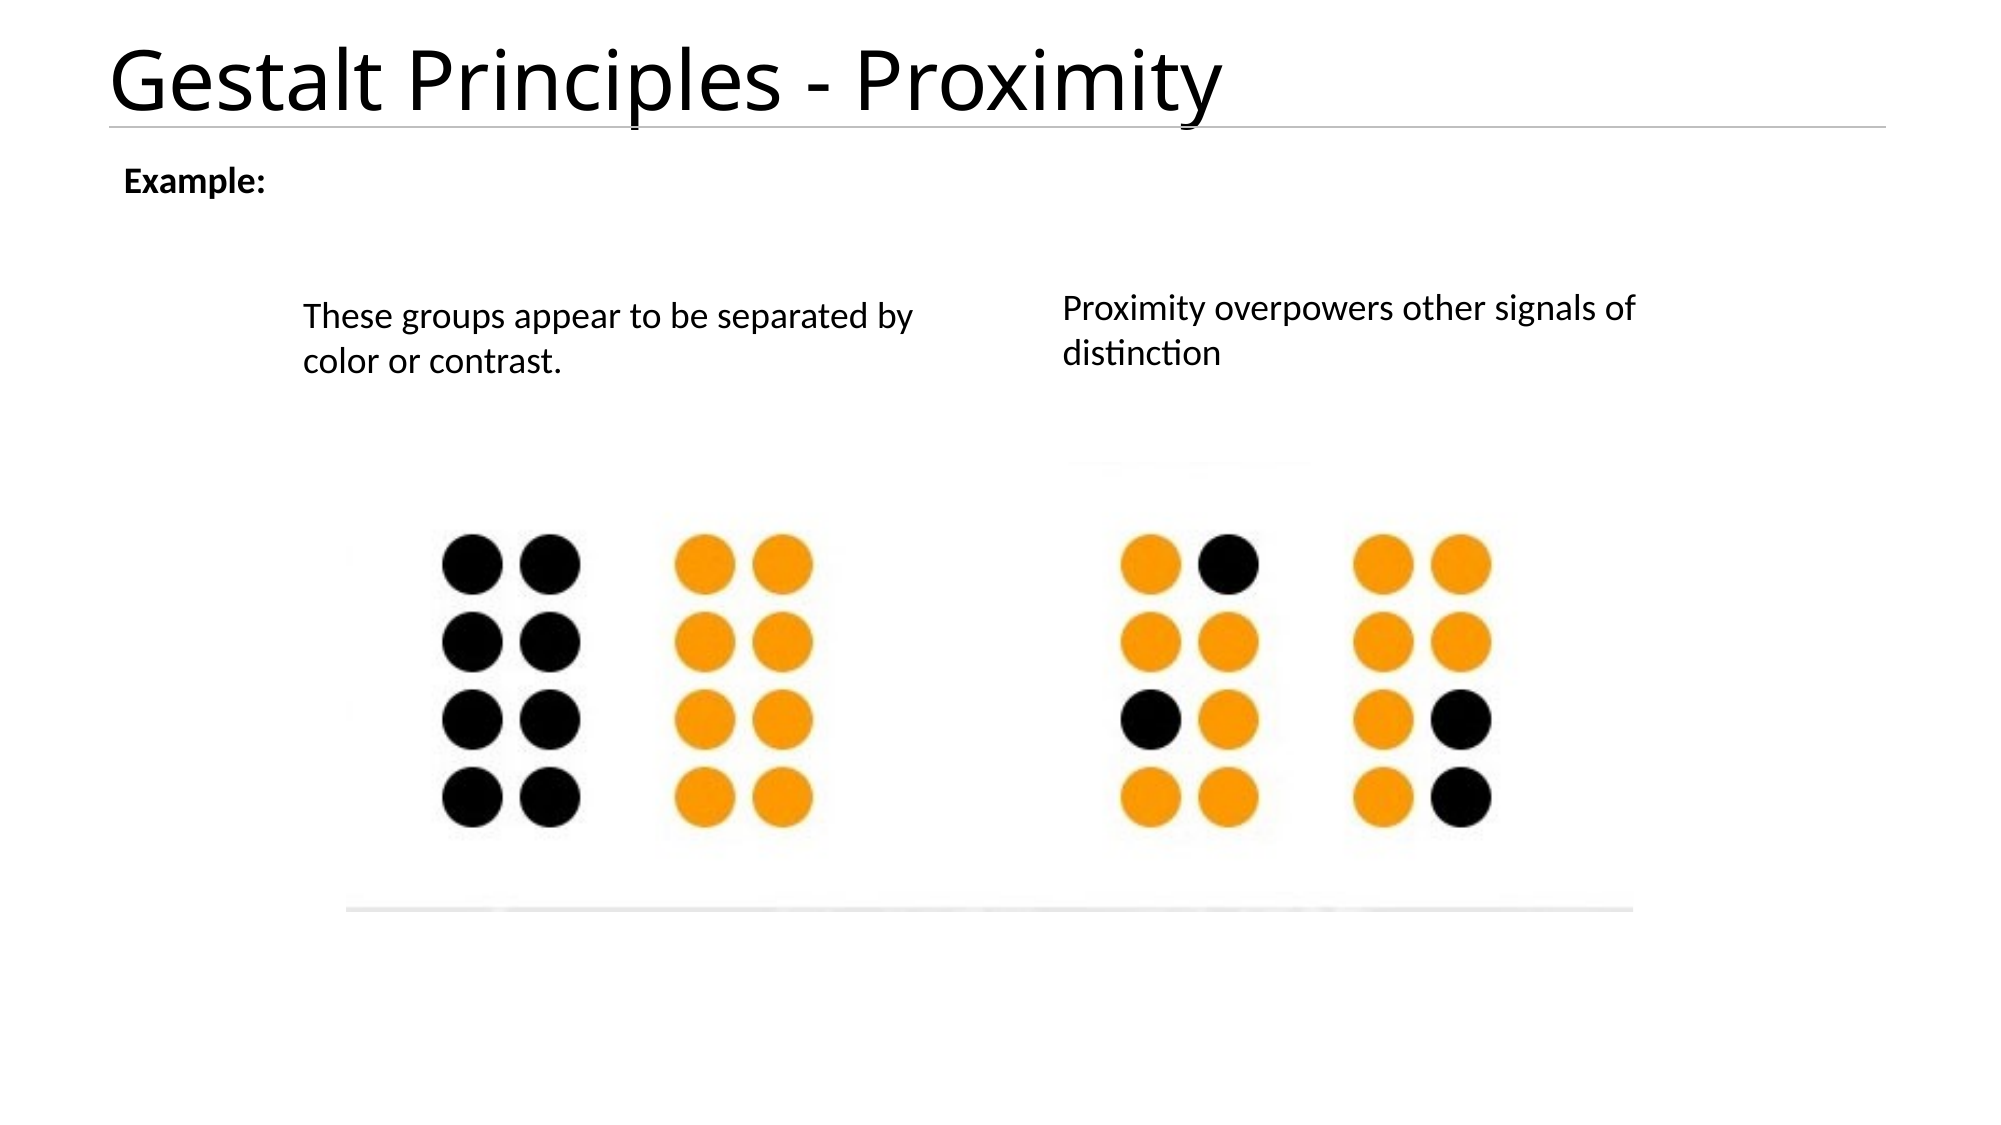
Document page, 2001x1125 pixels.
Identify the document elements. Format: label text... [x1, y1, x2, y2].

text_box Example: [109, 149, 1887, 209]
text_box Proximity overpowers other signals of distinction [1047, 276, 1785, 381]
title Gestalt Principles - Proximity [93, 18, 1887, 136]
text_box These groups appear to be separated by color or contrast. [288, 283, 990, 388]
picture [346, 462, 1634, 912]
